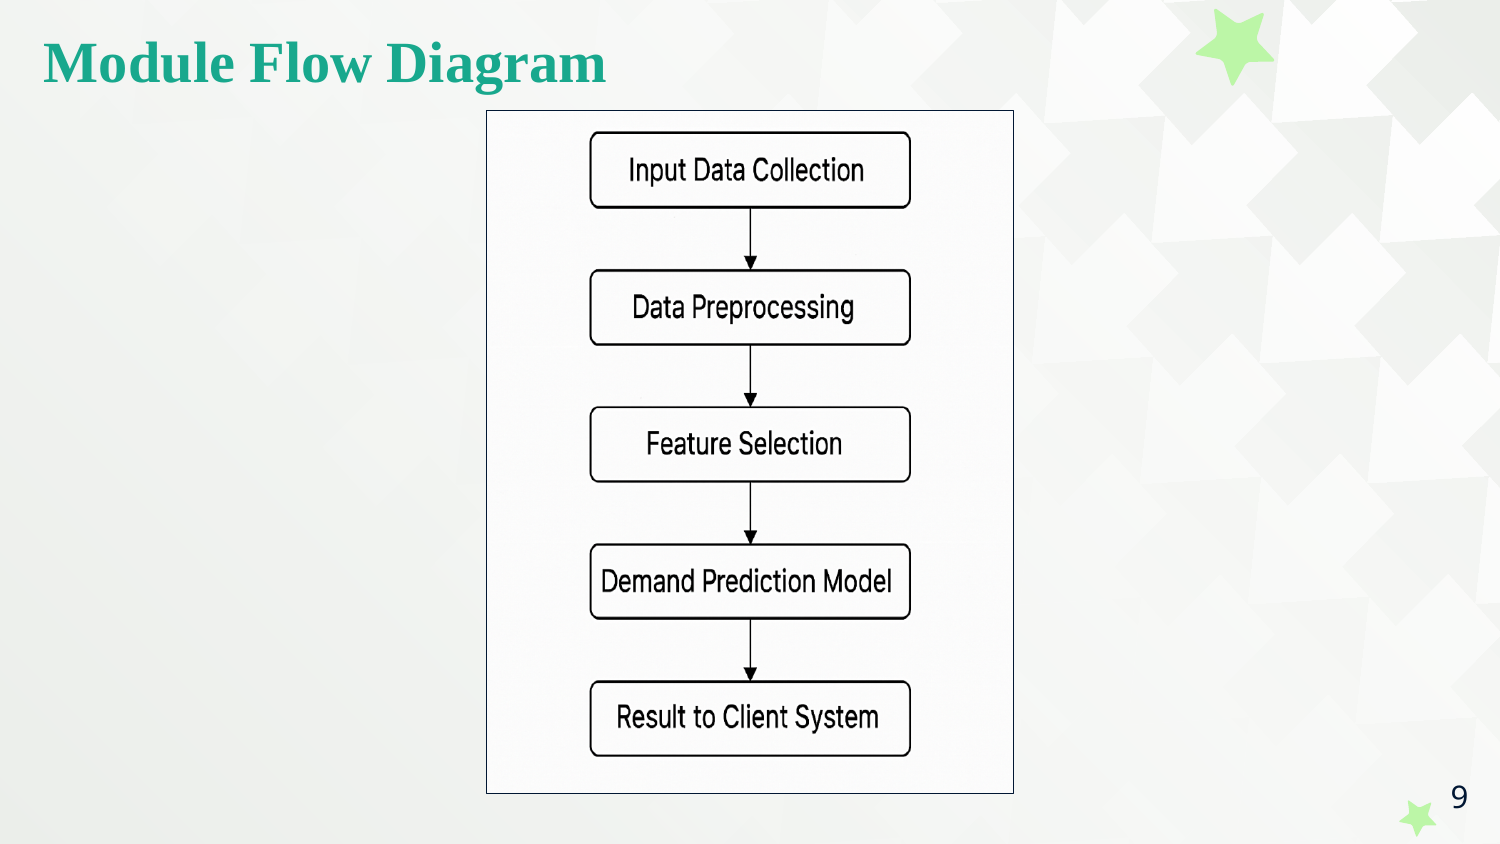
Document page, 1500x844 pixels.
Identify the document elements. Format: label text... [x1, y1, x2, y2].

picture [486, 110, 1014, 794]
text_box [1201, 8, 1275, 86]
text_box [1399, 800, 1437, 837]
text_box Module Flow Diagram [43, 32, 1201, 109]
slide_number 9 [1378, 766, 1469, 832]
